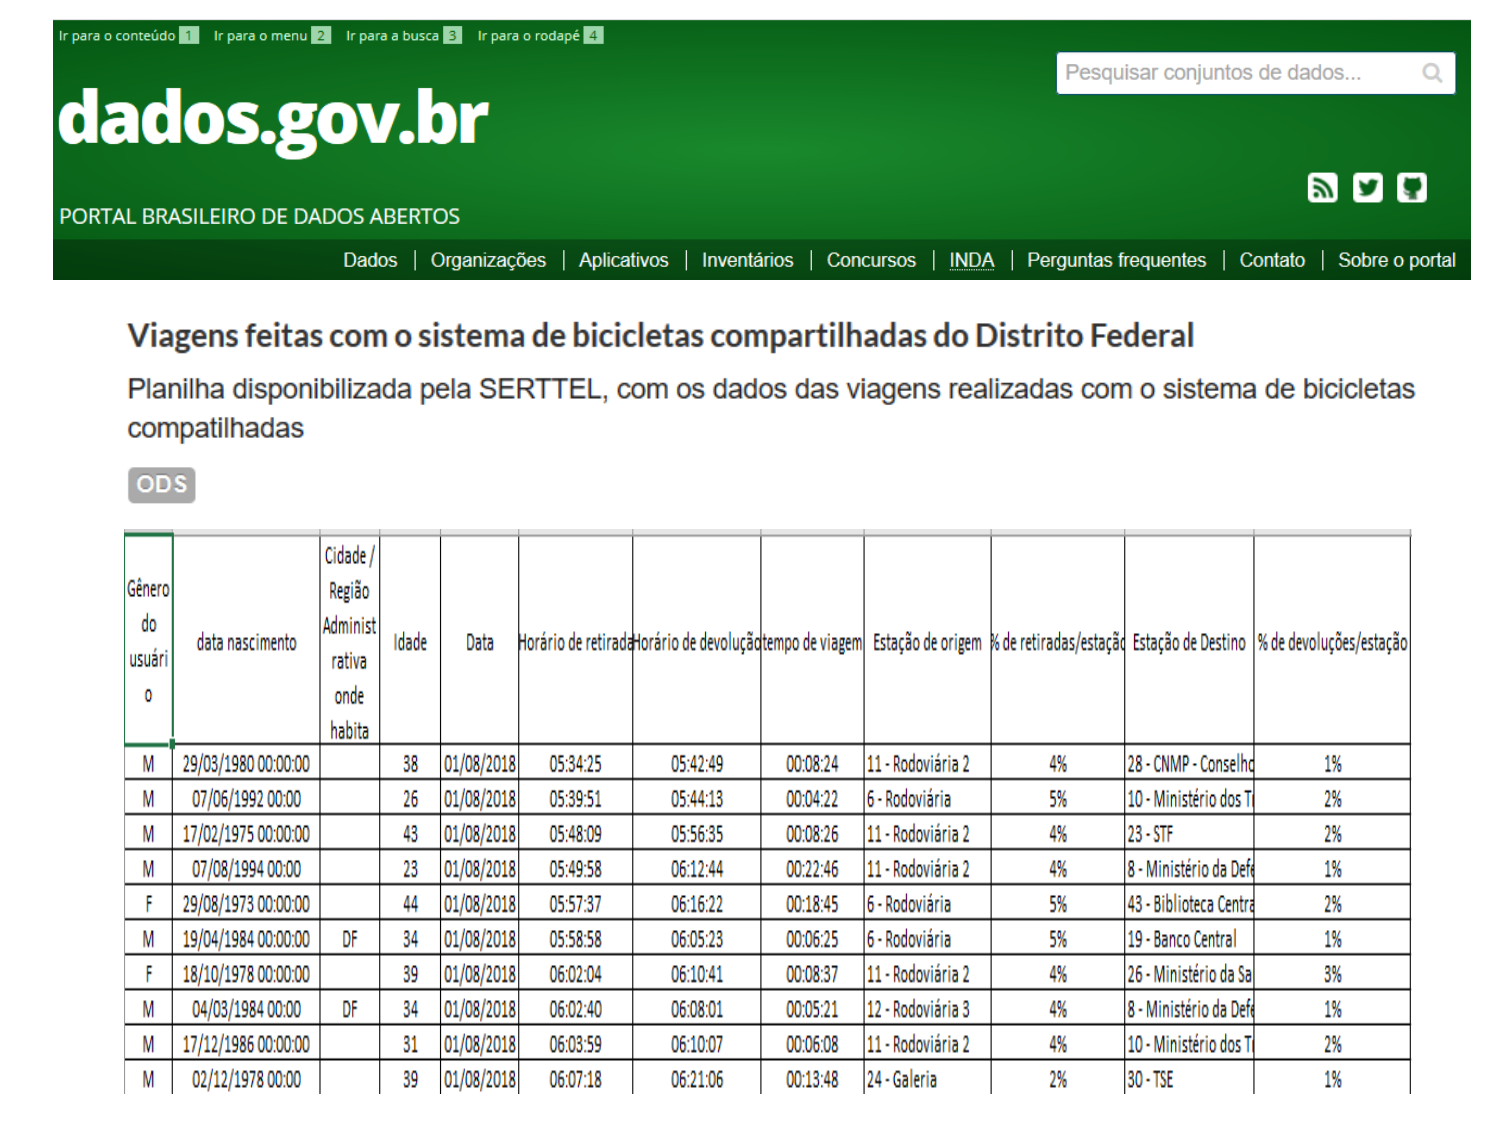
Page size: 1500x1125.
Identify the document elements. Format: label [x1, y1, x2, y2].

picture [123, 529, 1412, 1095]
picture [52, 18, 1471, 280]
picture [105, 293, 1436, 528]
